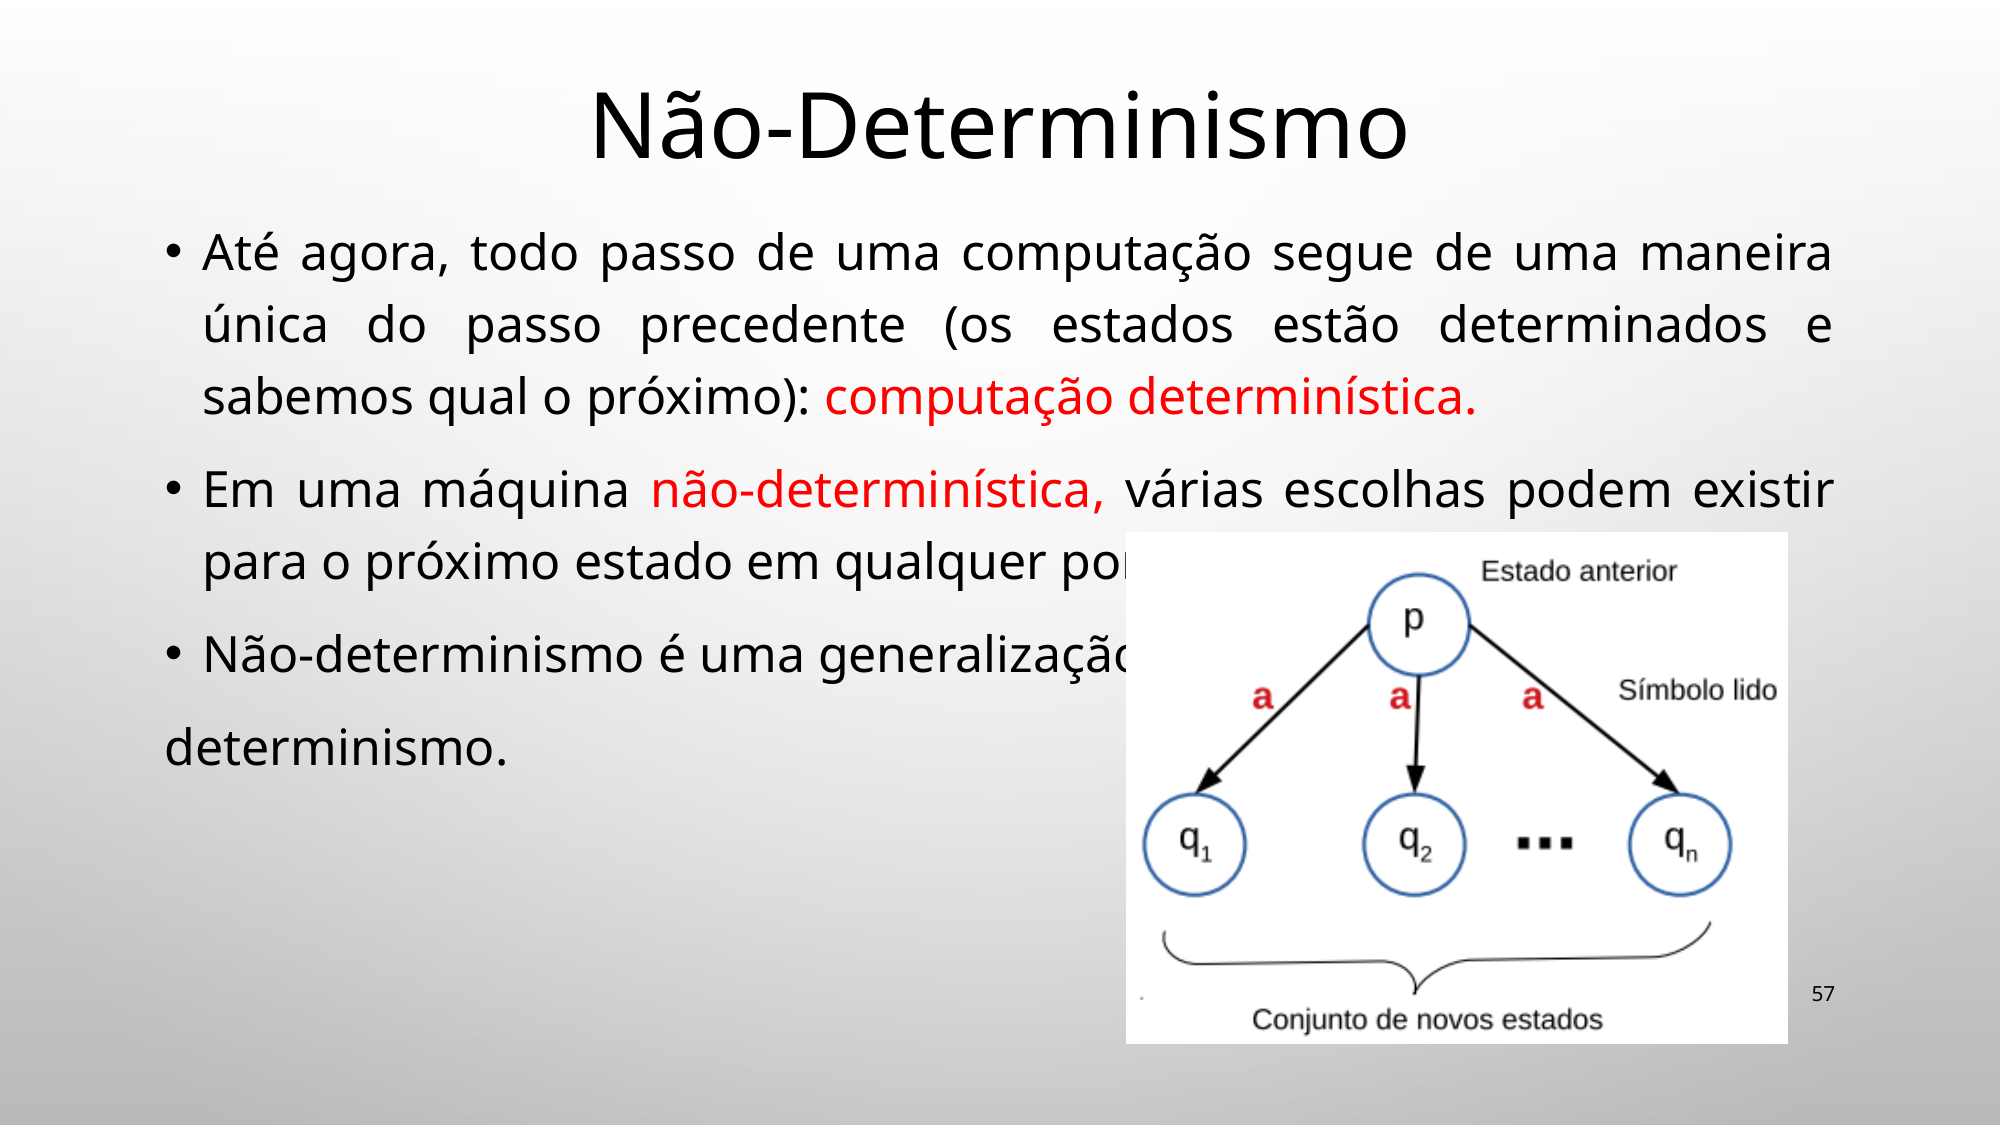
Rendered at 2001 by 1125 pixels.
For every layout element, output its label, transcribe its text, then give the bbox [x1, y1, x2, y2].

picture [0, 0, 2000, 1125]
title Não-Determinismo [149, 69, 1851, 189]
list Até agora, todo passo de uma computação segue de uma maneira única do passo precedente (os estados estão determinados e sabemos qual o próximo): computação determinística. Em uma máquina não-determinística, várias escolhas podem existir para o próximo estado em qualquer ponto. Não-determinismo é uma generalização de determinismo. [149, 201, 1851, 950]
slide_number 57 [1792, 965, 1851, 1025]
